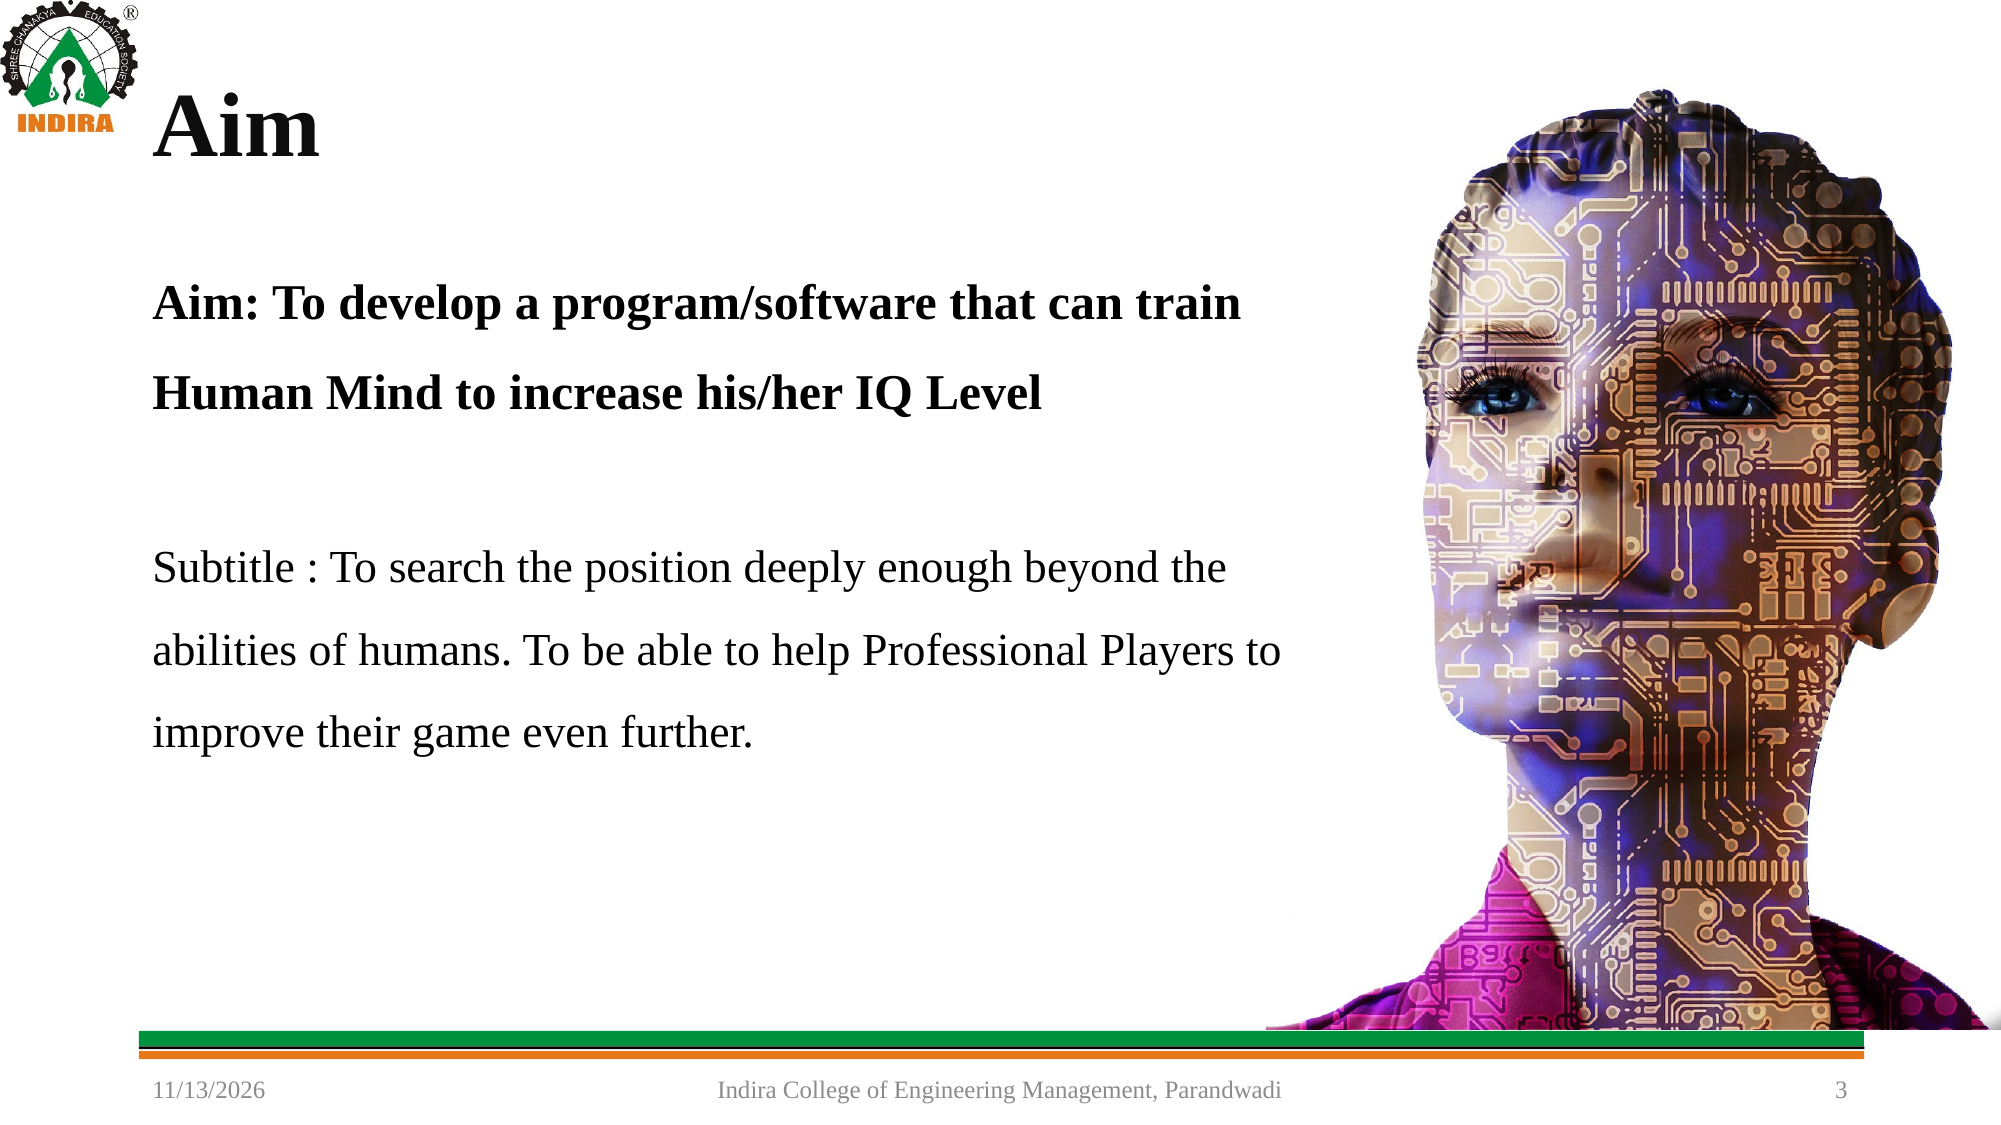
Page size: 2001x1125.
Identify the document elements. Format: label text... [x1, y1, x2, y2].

text_box Aim: To develop a program/software that can train Human Mind to increase his/her IQ Level Subtitle : To search the position deeply enough beyond the abilities of humans. To be able to help Professional Players to improve their game even further. [137, 231, 1265, 764]
picture [1265, 0, 2001, 1031]
picture [0, 0, 139, 132]
footer Indira College of Engineering Management, Parandwadi [662, 1058, 1338, 1119]
slide_number 3 [1412, 1058, 1863, 1119]
title Aim [136, 47, 1265, 206]
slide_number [137, 1058, 588, 1119]
